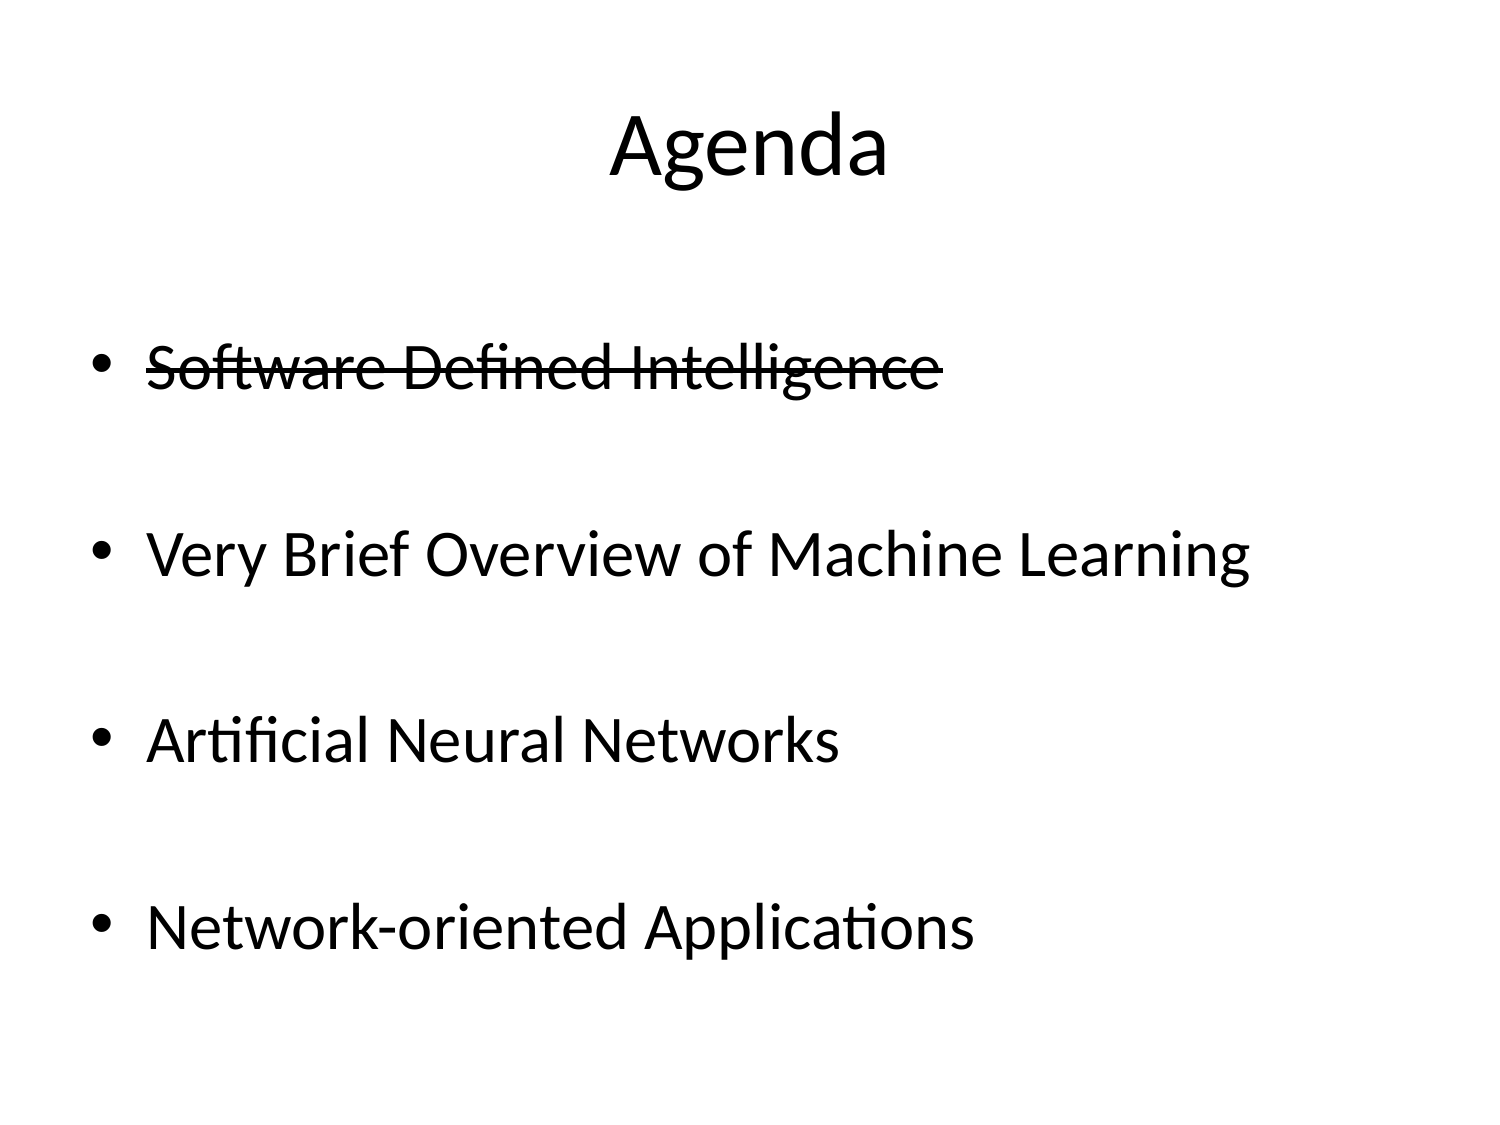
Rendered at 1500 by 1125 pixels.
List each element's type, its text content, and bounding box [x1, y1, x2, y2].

list Software Defined Intelligence Very Brief Overview of Machine Learning Artificial Neural Networks Network-oriented Applications [75, 315, 1425, 1058]
title Agenda [75, 45, 1425, 233]
